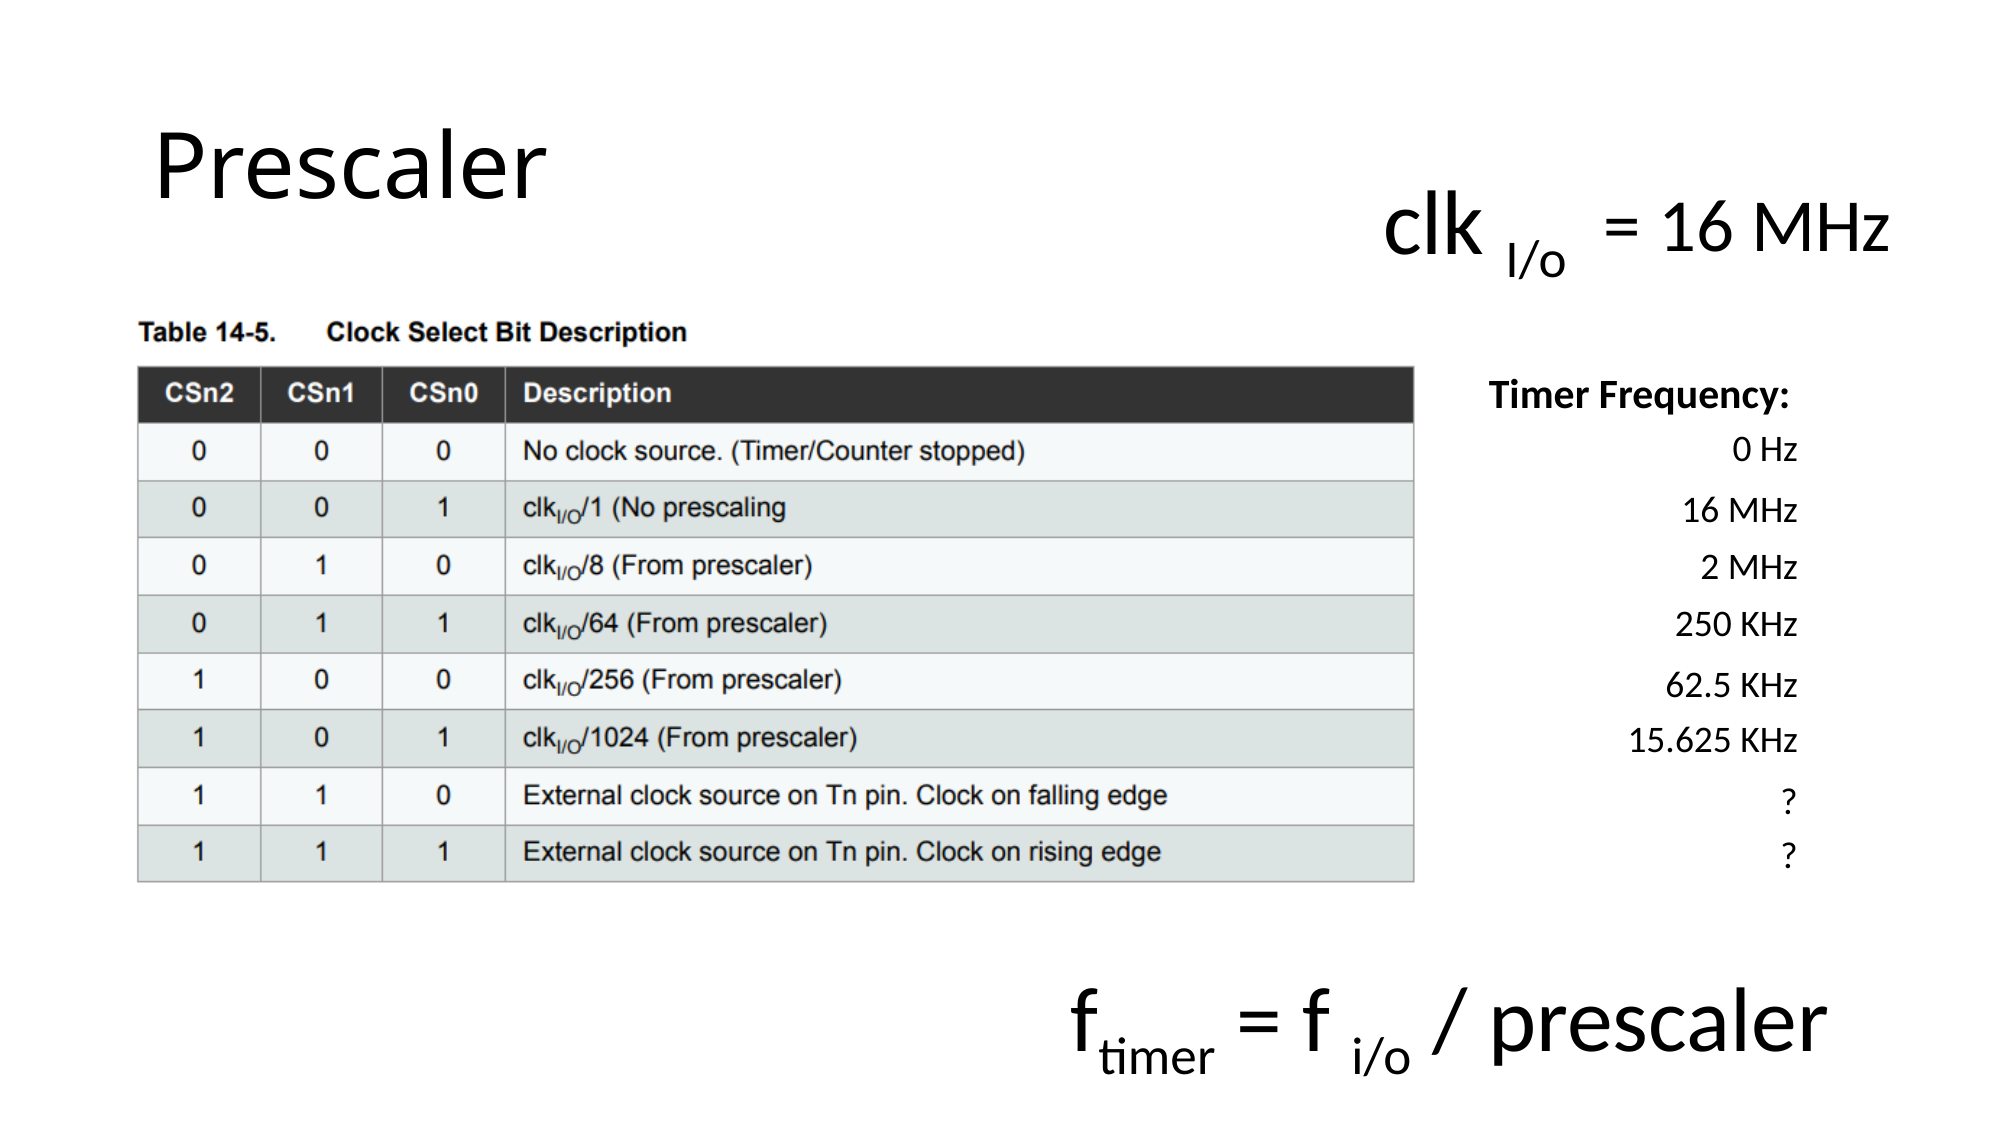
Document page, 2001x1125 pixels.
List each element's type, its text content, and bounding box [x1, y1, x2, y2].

text_box = 16 MHz [1589, 168, 1907, 274]
picture [120, 301, 1435, 900]
text_box ? [1472, 824, 1813, 884]
title Prescaler [137, 59, 1863, 278]
text_box 0 Hz [1472, 416, 1813, 477]
text_box clk I/o [1368, 155, 1582, 296]
text_box 62.5 KHz [1472, 652, 1813, 708]
text_box Timer Frequency: [1473, 359, 1815, 425]
text_box 16 MHz [1472, 477, 1813, 534]
text_box ? [1472, 769, 1813, 824]
text_box ftimer = f i/o / prescaler [1055, 952, 1846, 1092]
text_box 15.625 KHz [1472, 708, 1813, 768]
text_box 250 KHz [1472, 592, 1813, 652]
text_box 2 MHz [1472, 534, 1813, 592]
